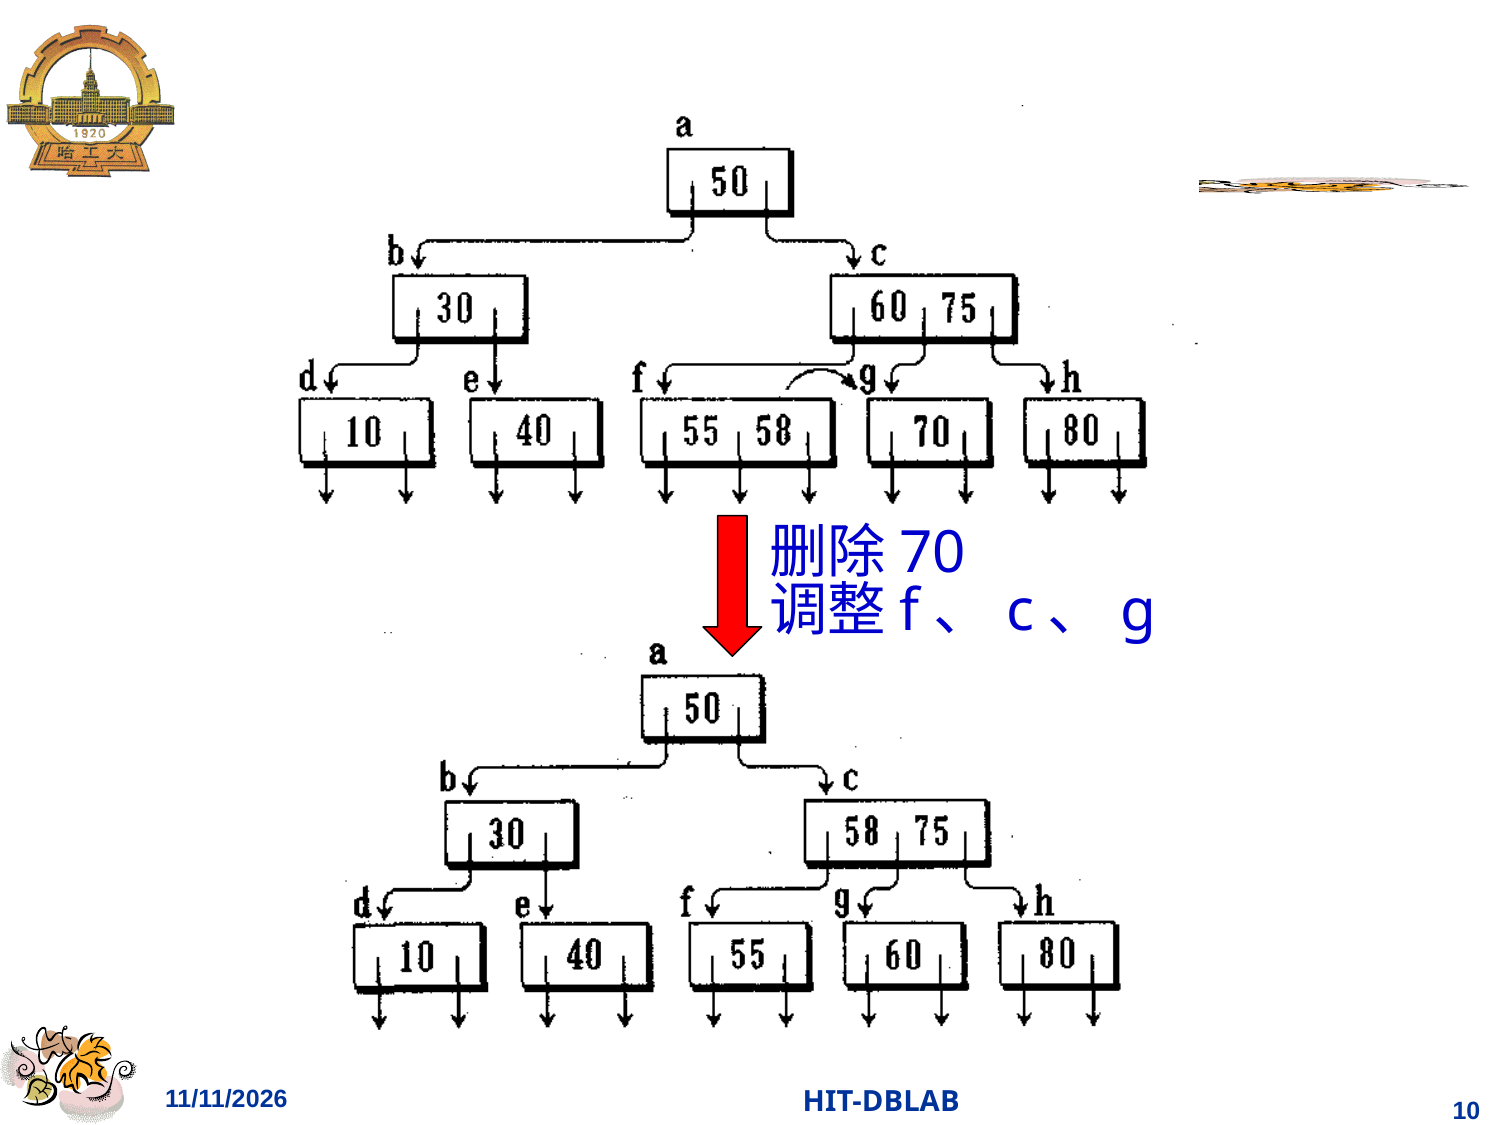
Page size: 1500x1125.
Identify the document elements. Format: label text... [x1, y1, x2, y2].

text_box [337, 632, 1137, 1050]
picture [0, 24, 175, 182]
slide_number 104 [1437, 1087, 1500, 1125]
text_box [286, 105, 1200, 515]
text_box [703, 523, 762, 631]
footer HIT-DBLAB [524, 1074, 1238, 1125]
text_box 删除70 调整f、c、g [754, 523, 1171, 650]
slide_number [149, 1074, 413, 1125]
